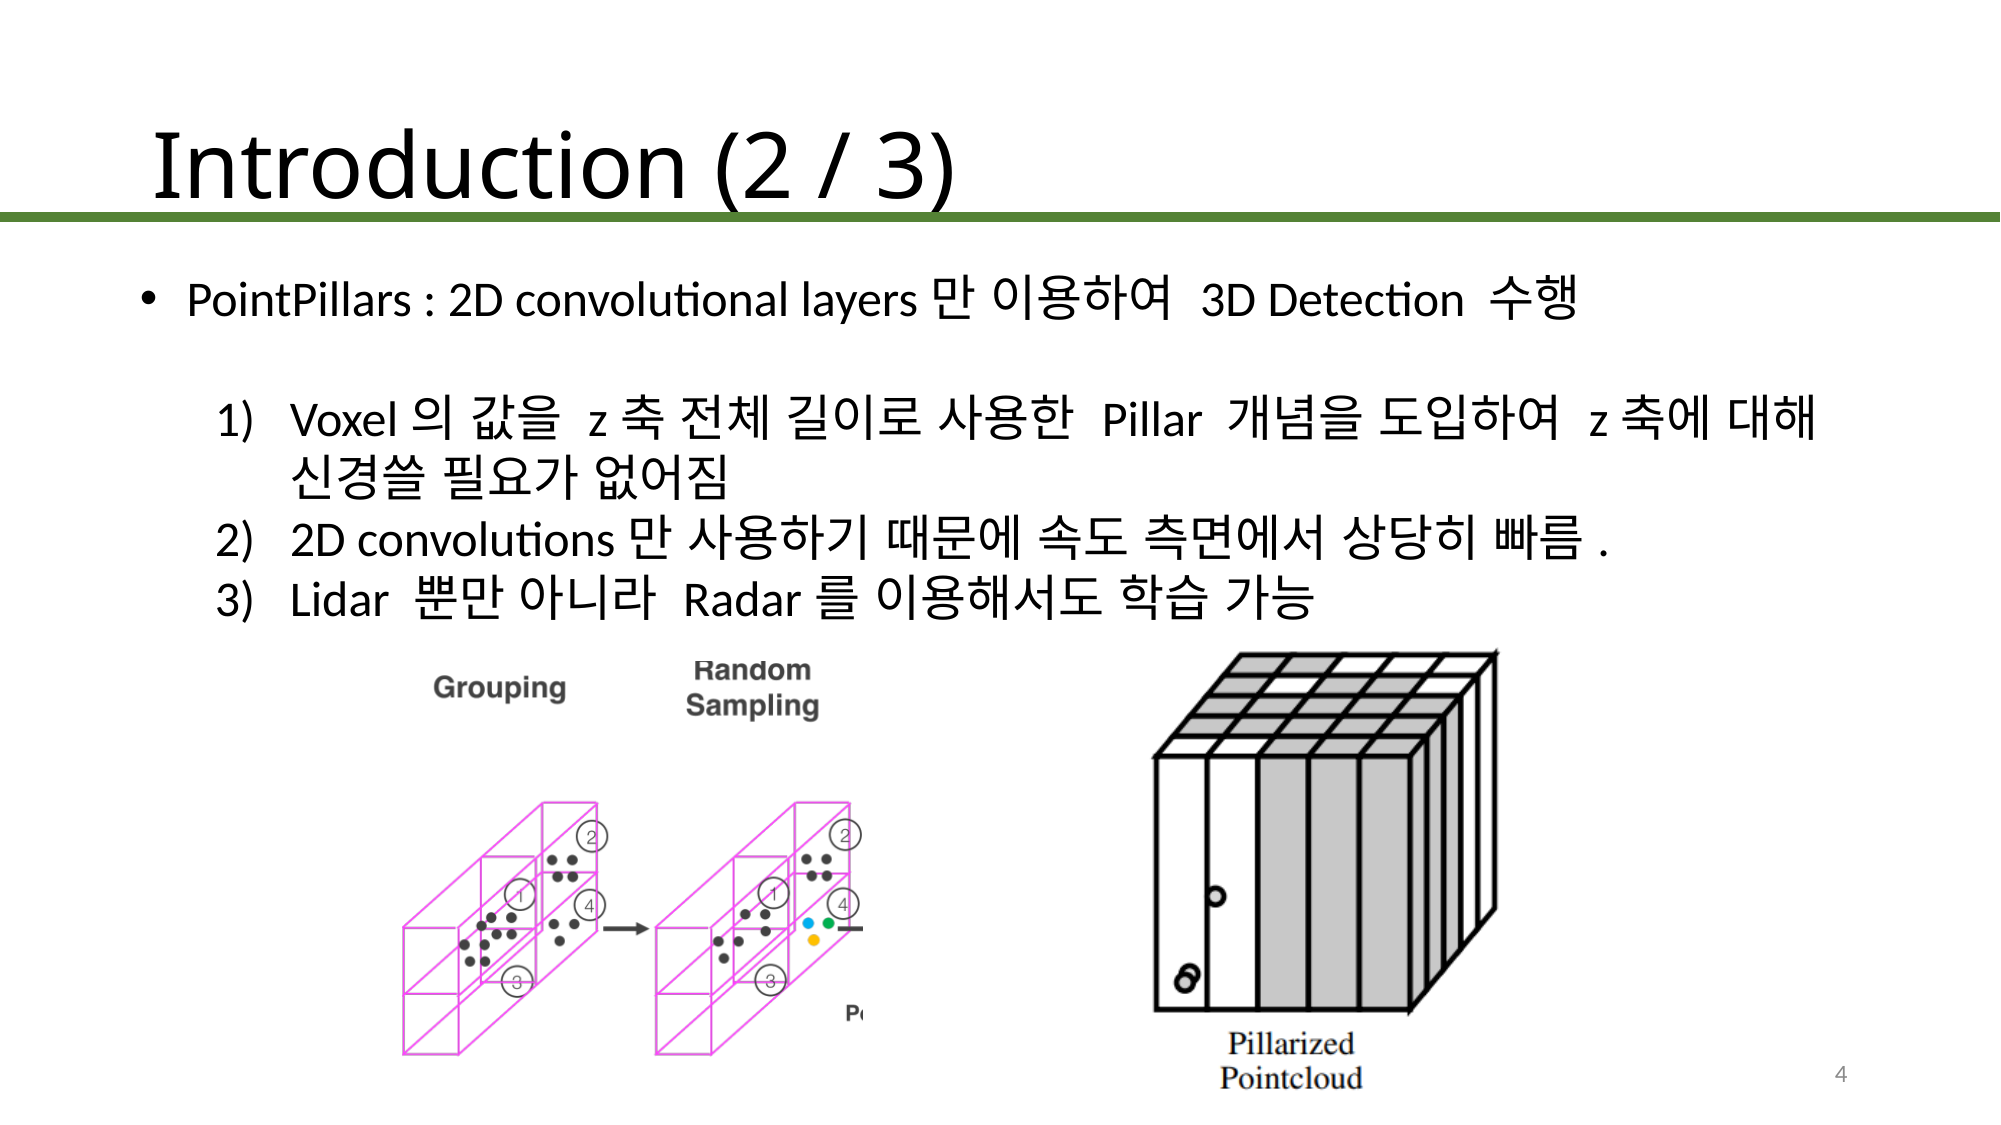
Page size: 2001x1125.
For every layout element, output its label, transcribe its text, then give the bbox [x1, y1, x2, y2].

picture [402, 661, 863, 1080]
title Introduction (2 / 3) [137, 59, 1863, 212]
picture [1126, 645, 1510, 1109]
slide_number 4 [1510, 1042, 1863, 1103]
title Introduction (2 / 3) [137, 222, 1863, 278]
